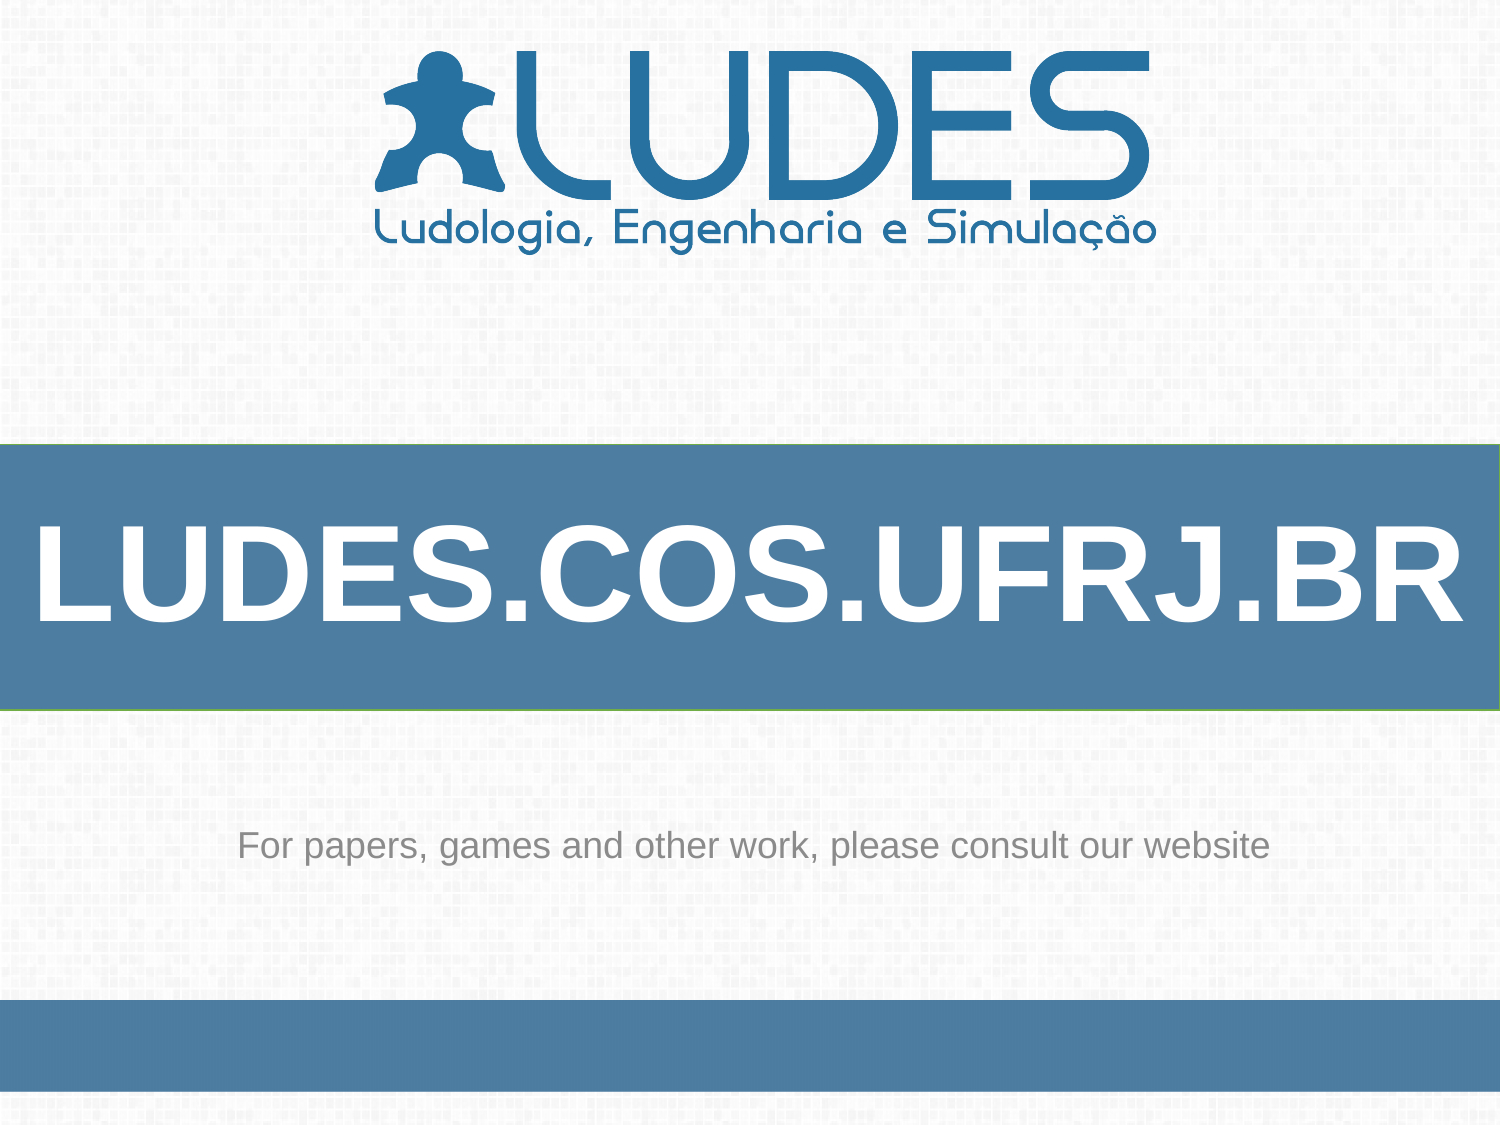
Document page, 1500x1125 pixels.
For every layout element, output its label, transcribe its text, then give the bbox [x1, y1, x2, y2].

picture [0, 711, 1500, 1125]
list For papers, games and other work, please consult our website [102, 720, 1406, 967]
picture [0, 0, 1500, 444]
title LUDES.COS.UFRJ.BR [0, 444, 1500, 711]
